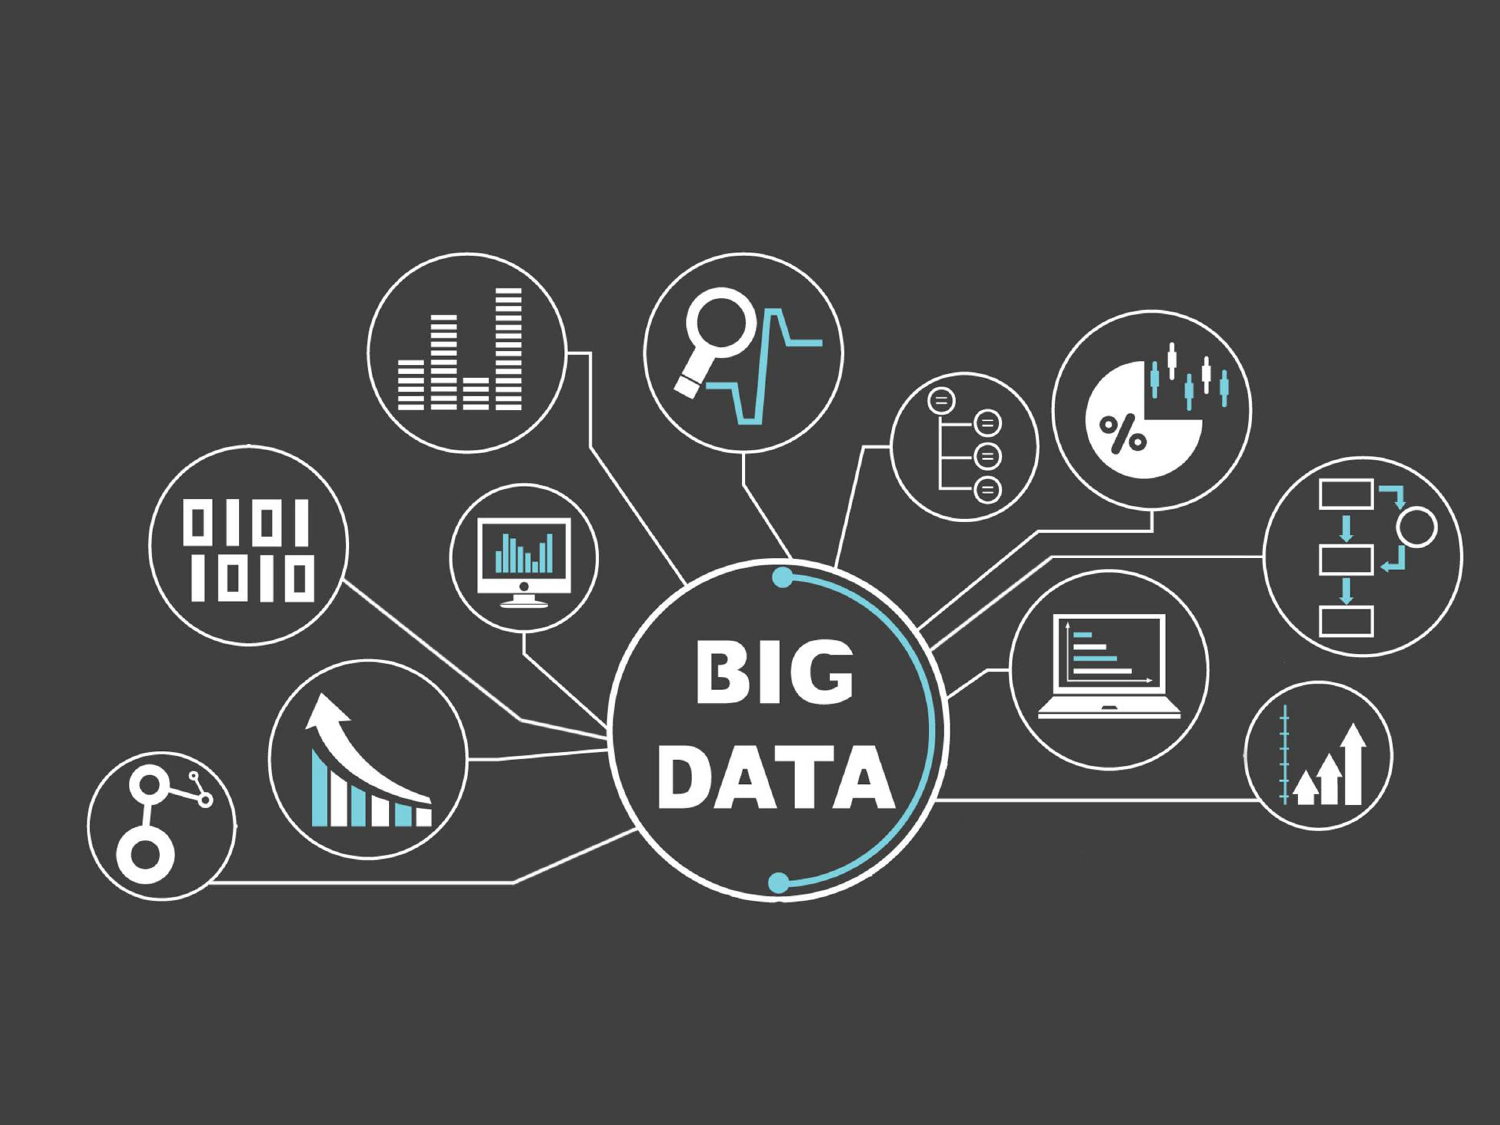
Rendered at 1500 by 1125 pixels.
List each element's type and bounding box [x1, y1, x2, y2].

picture [0, 205, 1500, 935]
